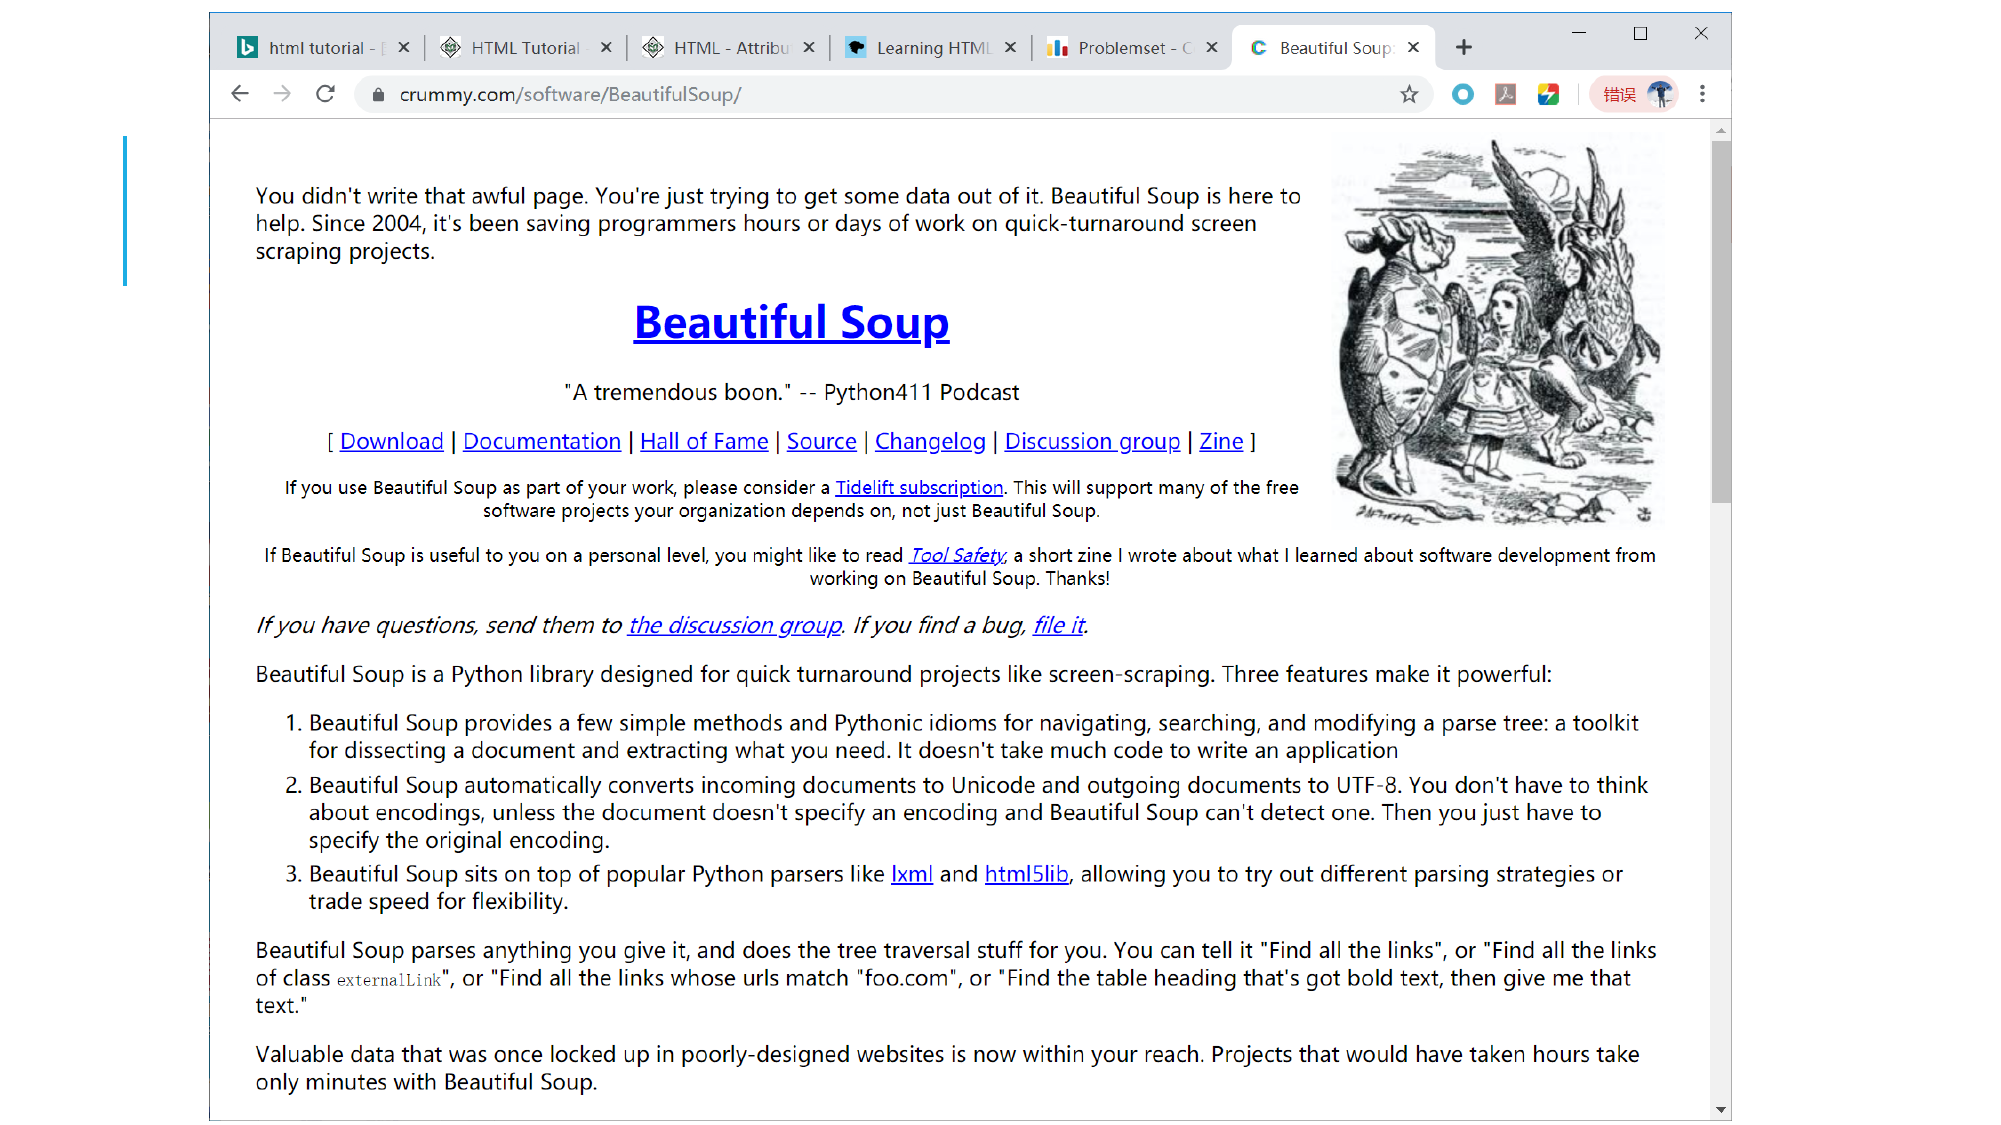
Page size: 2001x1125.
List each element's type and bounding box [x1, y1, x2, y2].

picture [209, 12, 1732, 1122]
